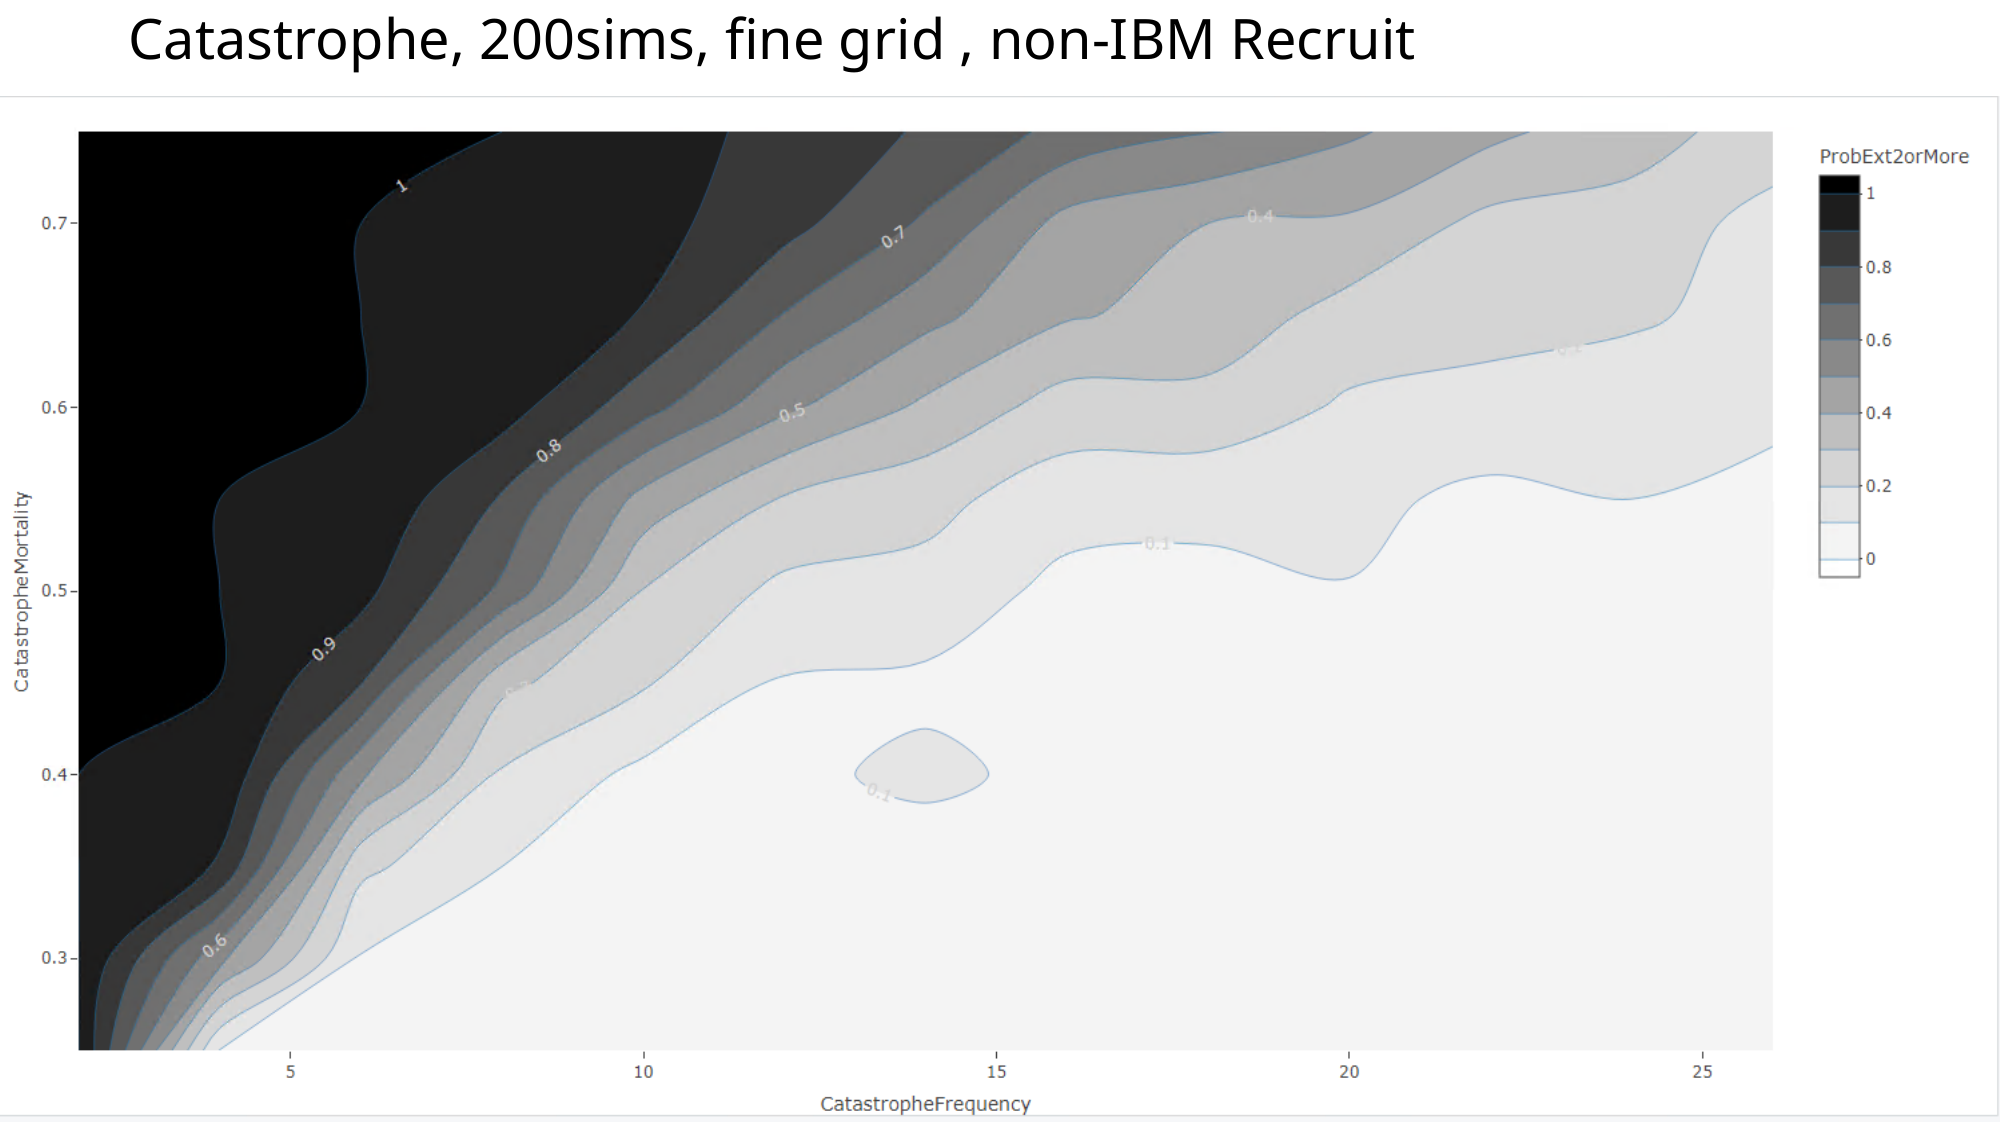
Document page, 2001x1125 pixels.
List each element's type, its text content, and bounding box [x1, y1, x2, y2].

title Catastrophe, 200sims, fine grid , non-IBM Recruit [113, 3, 1839, 81]
picture [0, 96, 2000, 1122]
